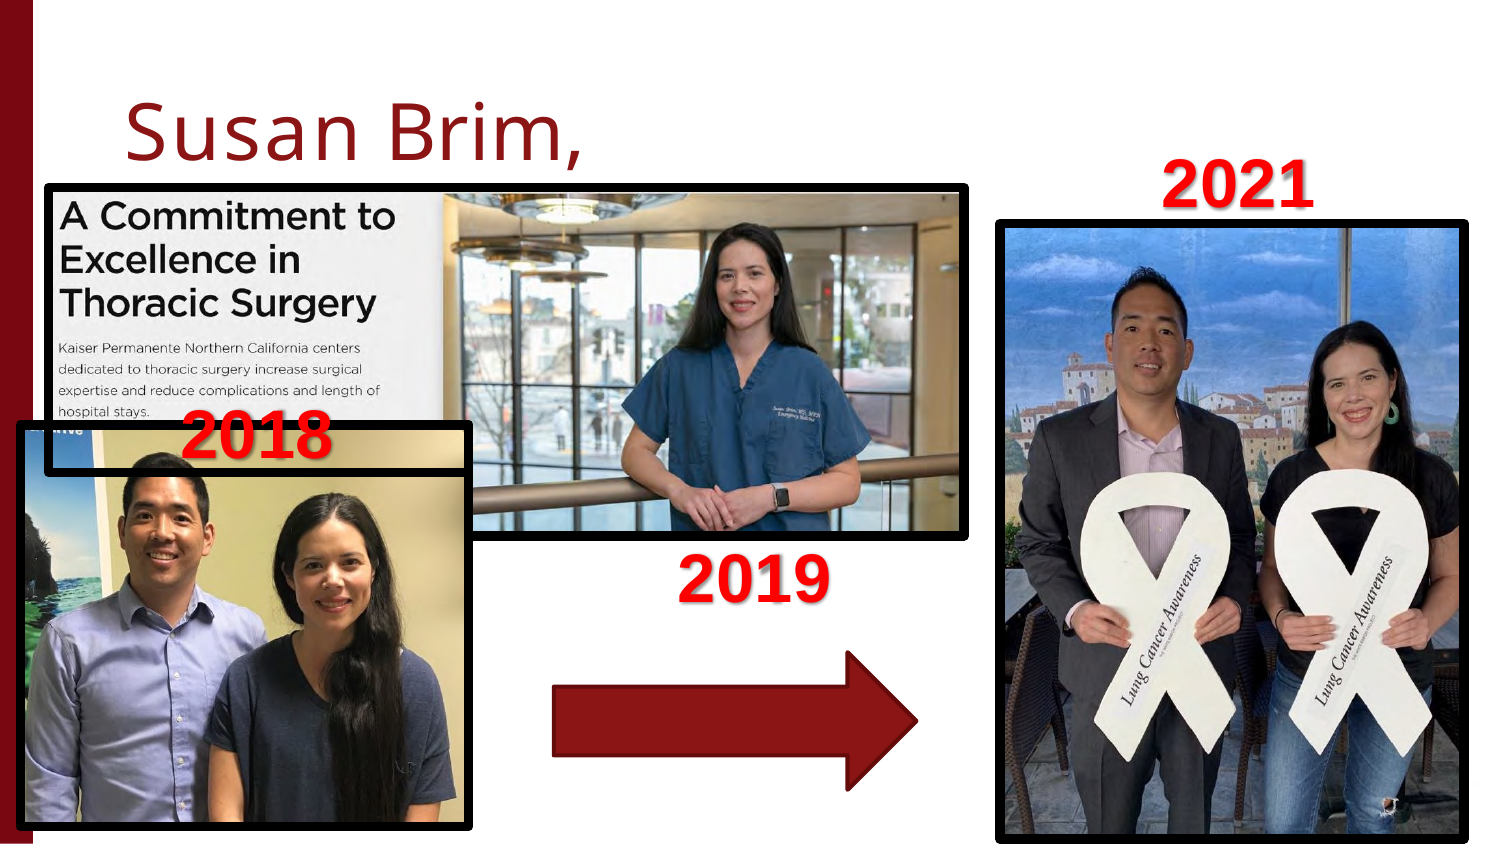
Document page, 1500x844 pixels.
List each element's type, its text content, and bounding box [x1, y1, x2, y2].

picture [134, 365, 383, 523]
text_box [551, 649, 919, 793]
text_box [15, 182, 969, 832]
title Susan Brim, MD [122, 78, 704, 181]
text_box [995, 115, 1484, 844]
